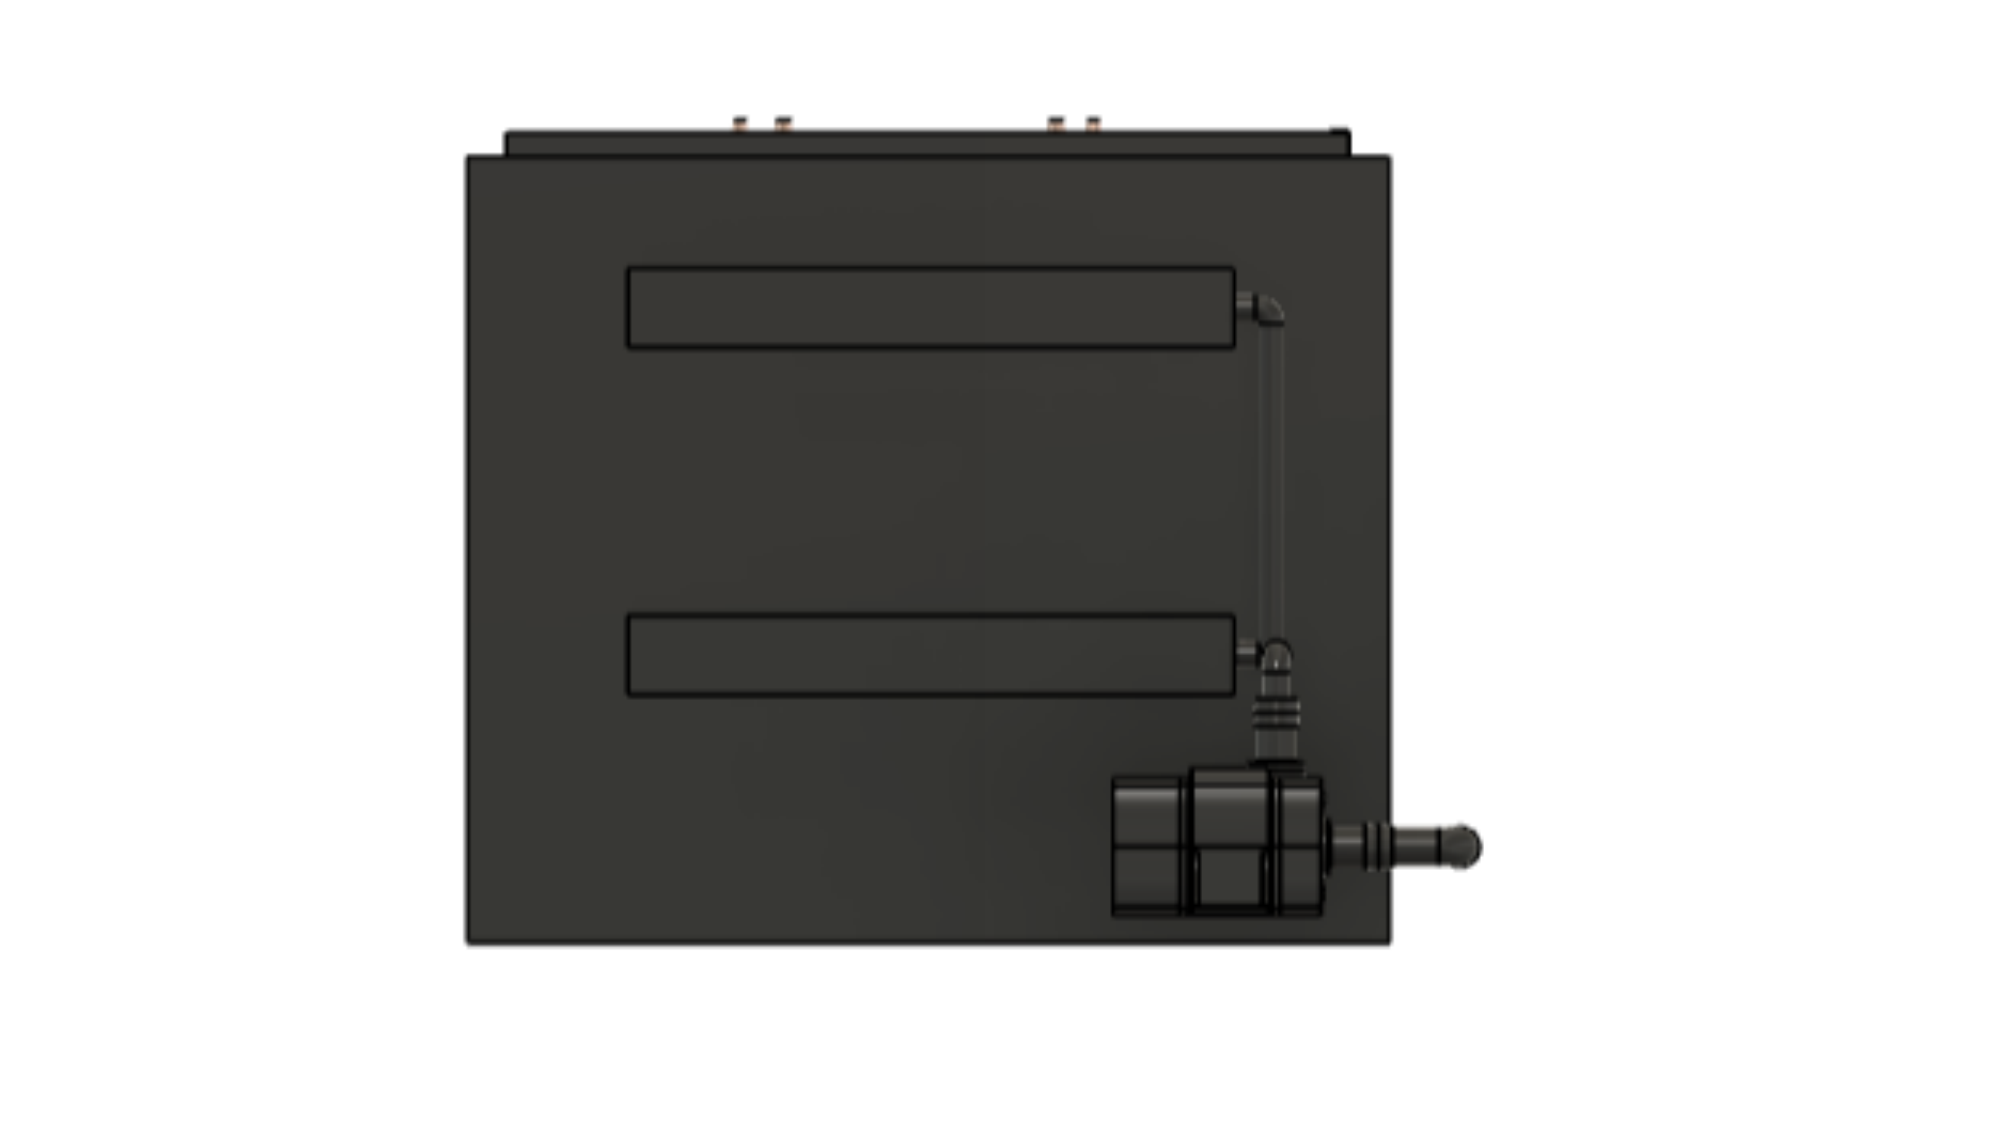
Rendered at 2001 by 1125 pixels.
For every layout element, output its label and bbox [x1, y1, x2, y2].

picture [420, 81, 1500, 1043]
